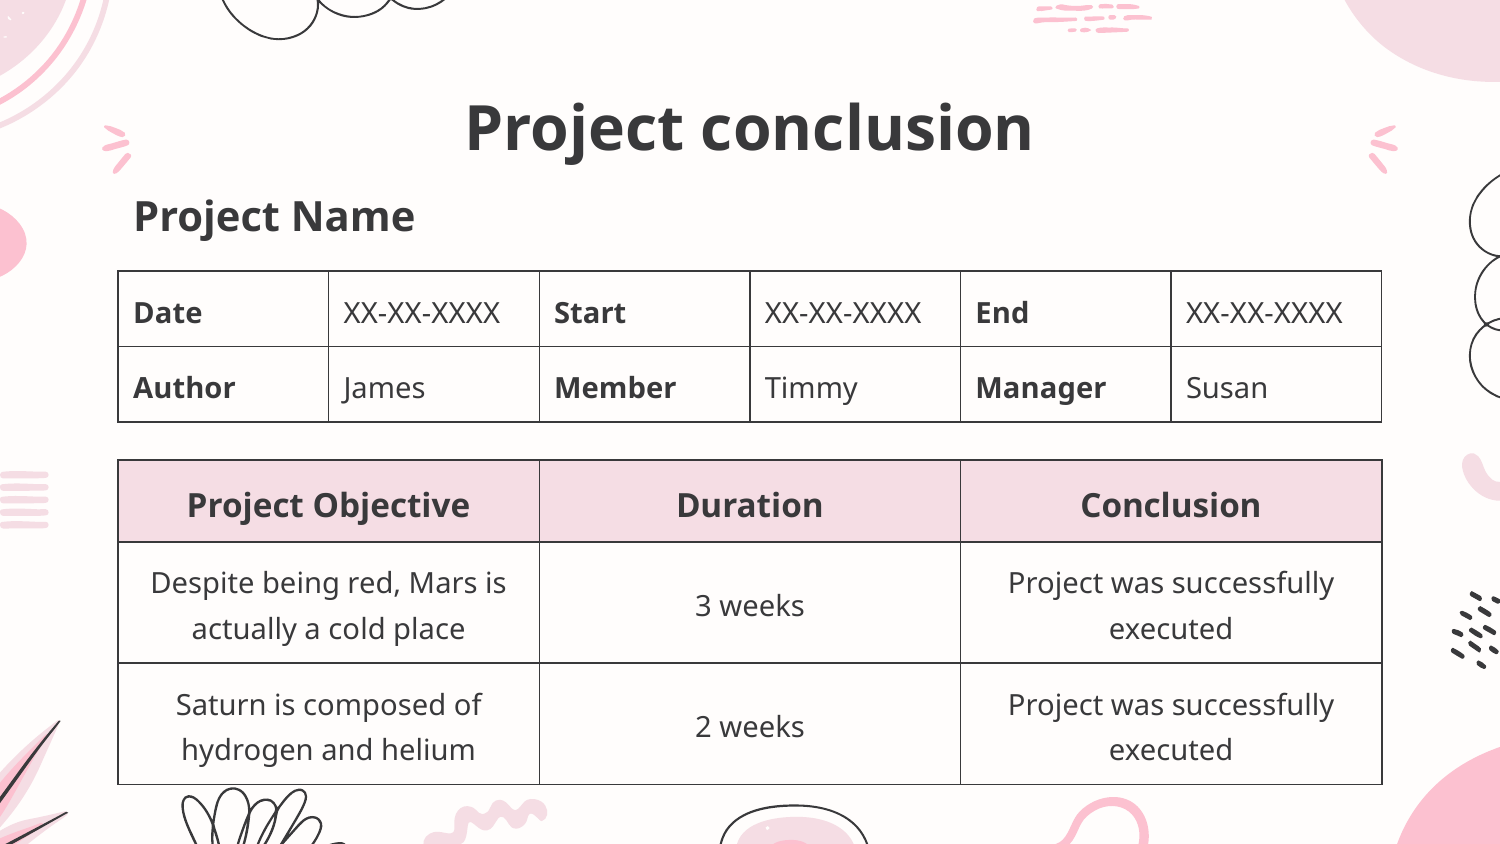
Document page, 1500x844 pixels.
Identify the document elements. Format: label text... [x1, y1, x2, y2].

table_cell Project was successfully executed [961, 543, 1381, 662]
table_cell Timmy [751, 347, 960, 421]
table_header Date [119, 272, 328, 346]
table_cell 2 weeks [540, 664, 960, 784]
title Project conclusion [118, 72, 1382, 167]
text_box Project Name [118, 181, 540, 255]
table_cell Member [540, 347, 749, 421]
table_cell 3 weeks [540, 543, 960, 662]
table_header Duration [540, 461, 960, 541]
table_cell James [329, 347, 539, 421]
table_cell Saturn is composed of hydrogen and helium [119, 664, 539, 784]
table_header Start [540, 272, 749, 346]
table_cell Despite being red, Mars is actually a cold place [119, 543, 539, 662]
table_cell Author [119, 347, 328, 421]
table_header End [961, 272, 1170, 346]
table_header XX-XX-XXXX [751, 272, 960, 346]
table_cell Susan [1172, 347, 1381, 421]
table_cell Manager [961, 347, 1170, 421]
table_header XX-XX-XXXX [1172, 272, 1381, 346]
table_cell Project was successfully executed [961, 664, 1381, 784]
table_header Project Objective [119, 461, 539, 541]
table_header XX-XX-XXXX [329, 272, 539, 346]
table_header Conclusion [961, 461, 1381, 541]
